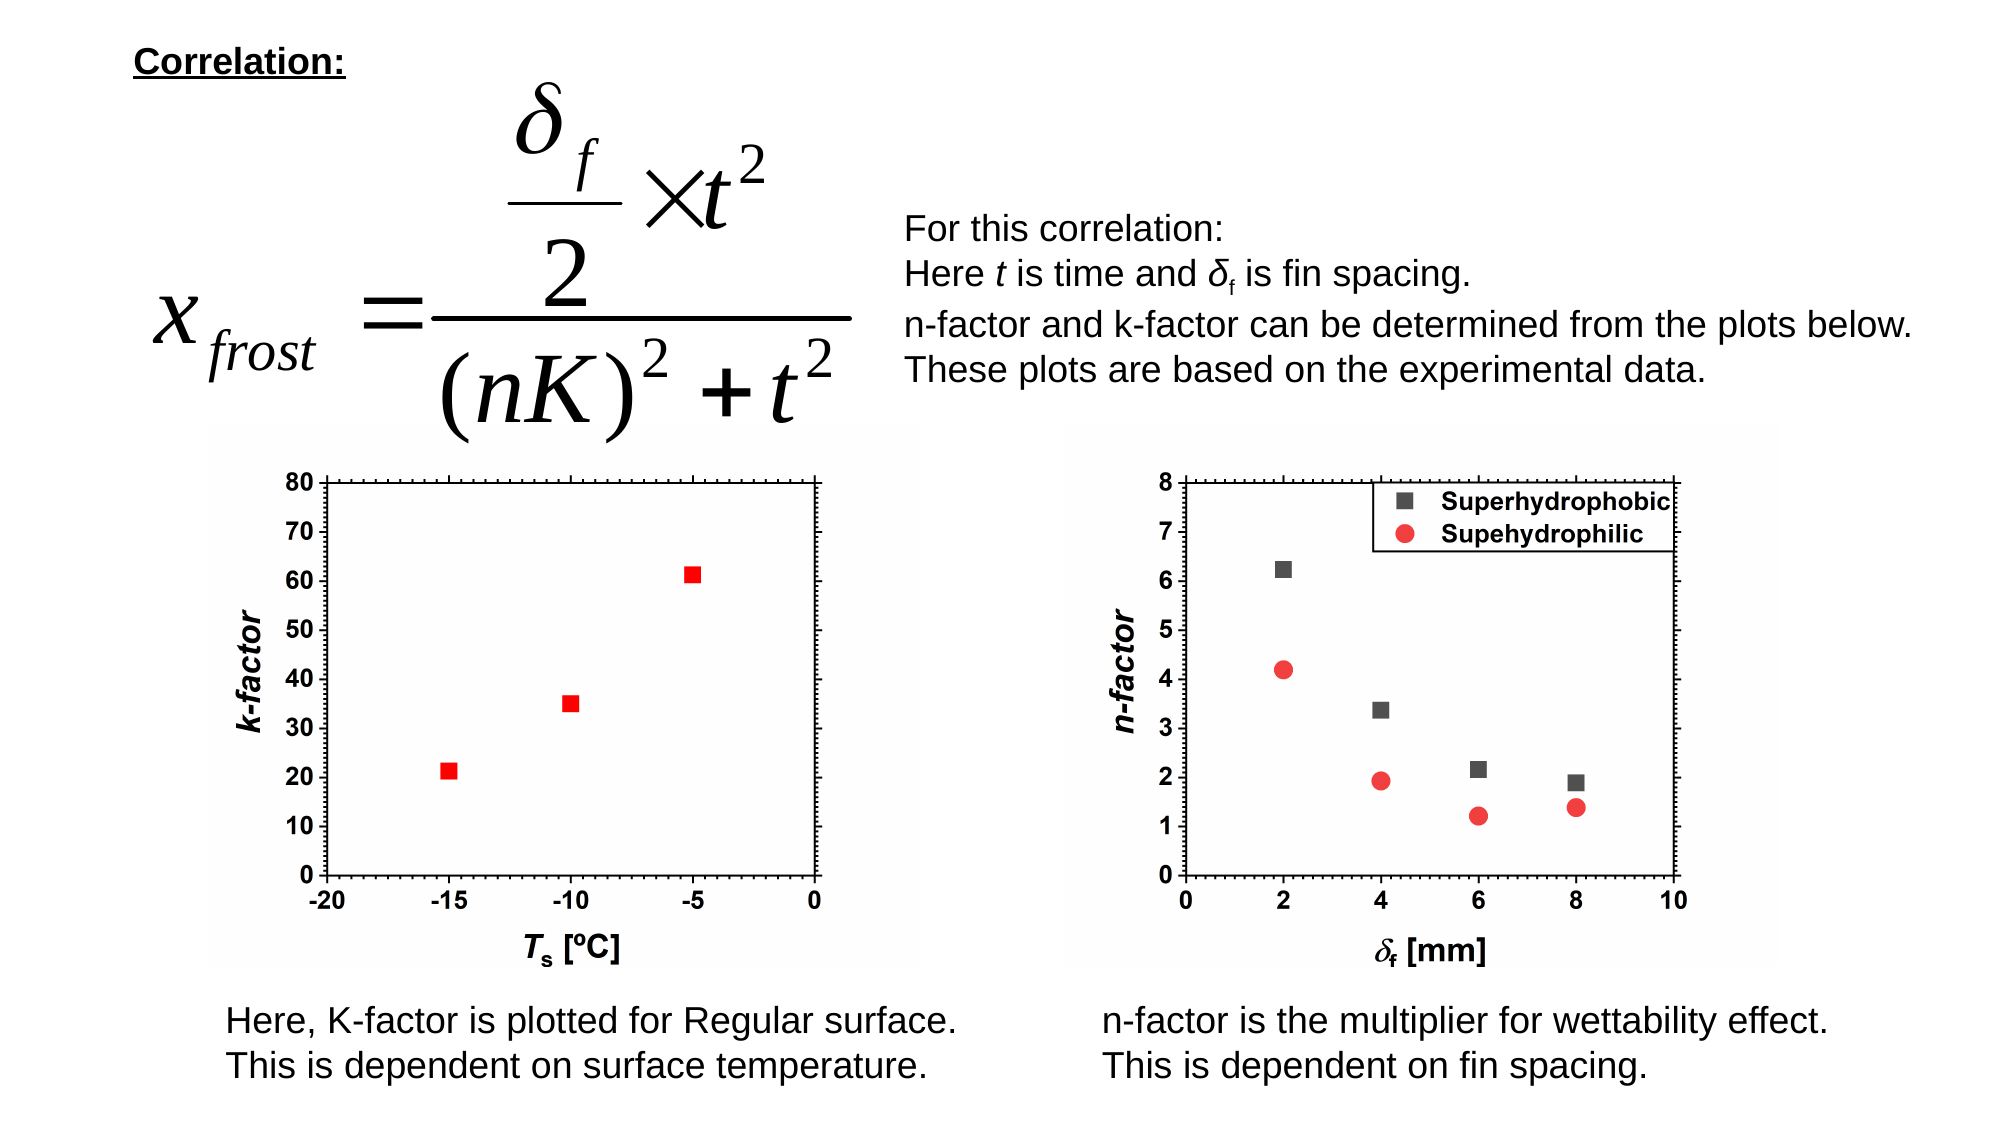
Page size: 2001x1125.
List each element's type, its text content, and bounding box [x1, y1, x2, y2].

text_box For this correlation: Here t is time and δf is fin spacing. n-factor and k-factor can be determined from the plots below. These plots are based on the experimental data. [889, 196, 1929, 398]
picture [206, 420, 921, 967]
picture [1065, 420, 1780, 967]
text_box Here, K-factor is plotted for Regular surface. This is dependent on surface temperature. [210, 989, 974, 1094]
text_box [134, 57, 867, 462]
text_box n-factor is the multiplier for wettability effect. This is dependent on fin spacing. [1087, 989, 1845, 1094]
text_box Correlation: [118, 29, 361, 90]
